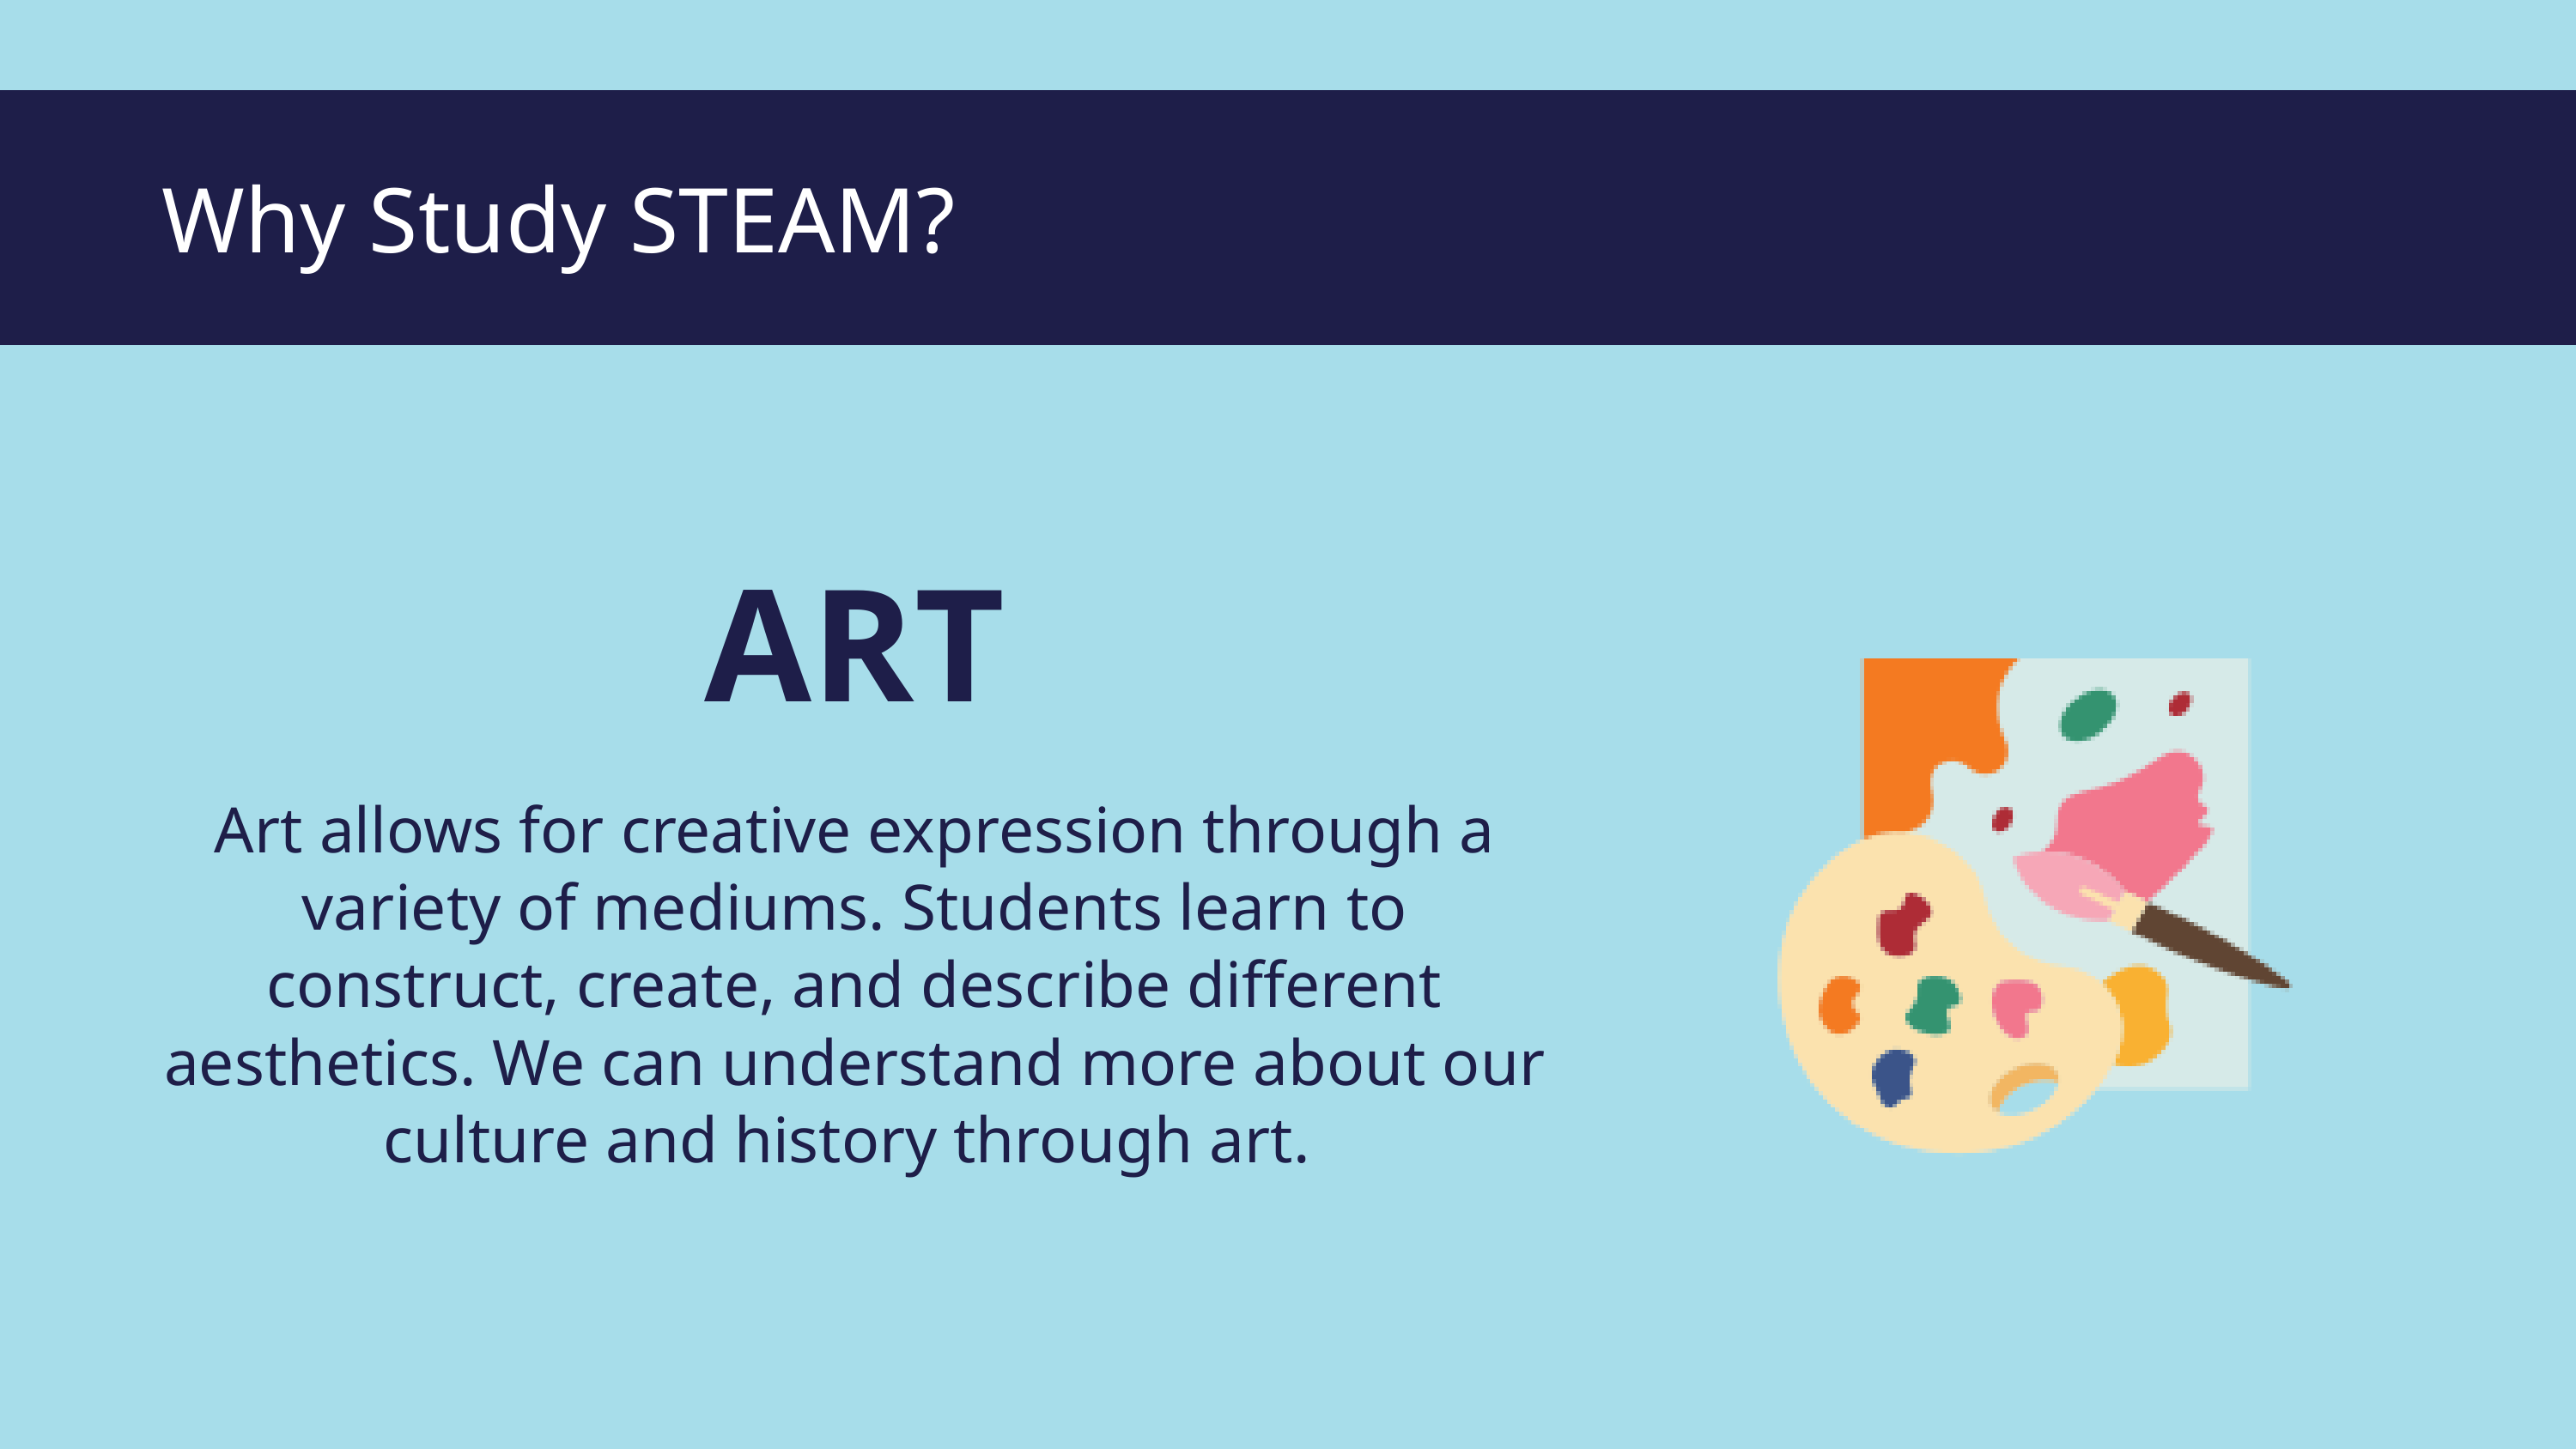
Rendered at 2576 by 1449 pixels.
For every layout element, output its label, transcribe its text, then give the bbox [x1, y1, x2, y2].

text_box Art allows for creative expression through a variety of mediums. Students learn to construct, create, and describe different aesthetics. We can understand more about our culture and history through art. [153, 787, 1558, 1176]
text_box ART [293, 515, 1417, 733]
text_box [1765, 658, 2293, 1170]
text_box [0, 89, 2576, 346]
